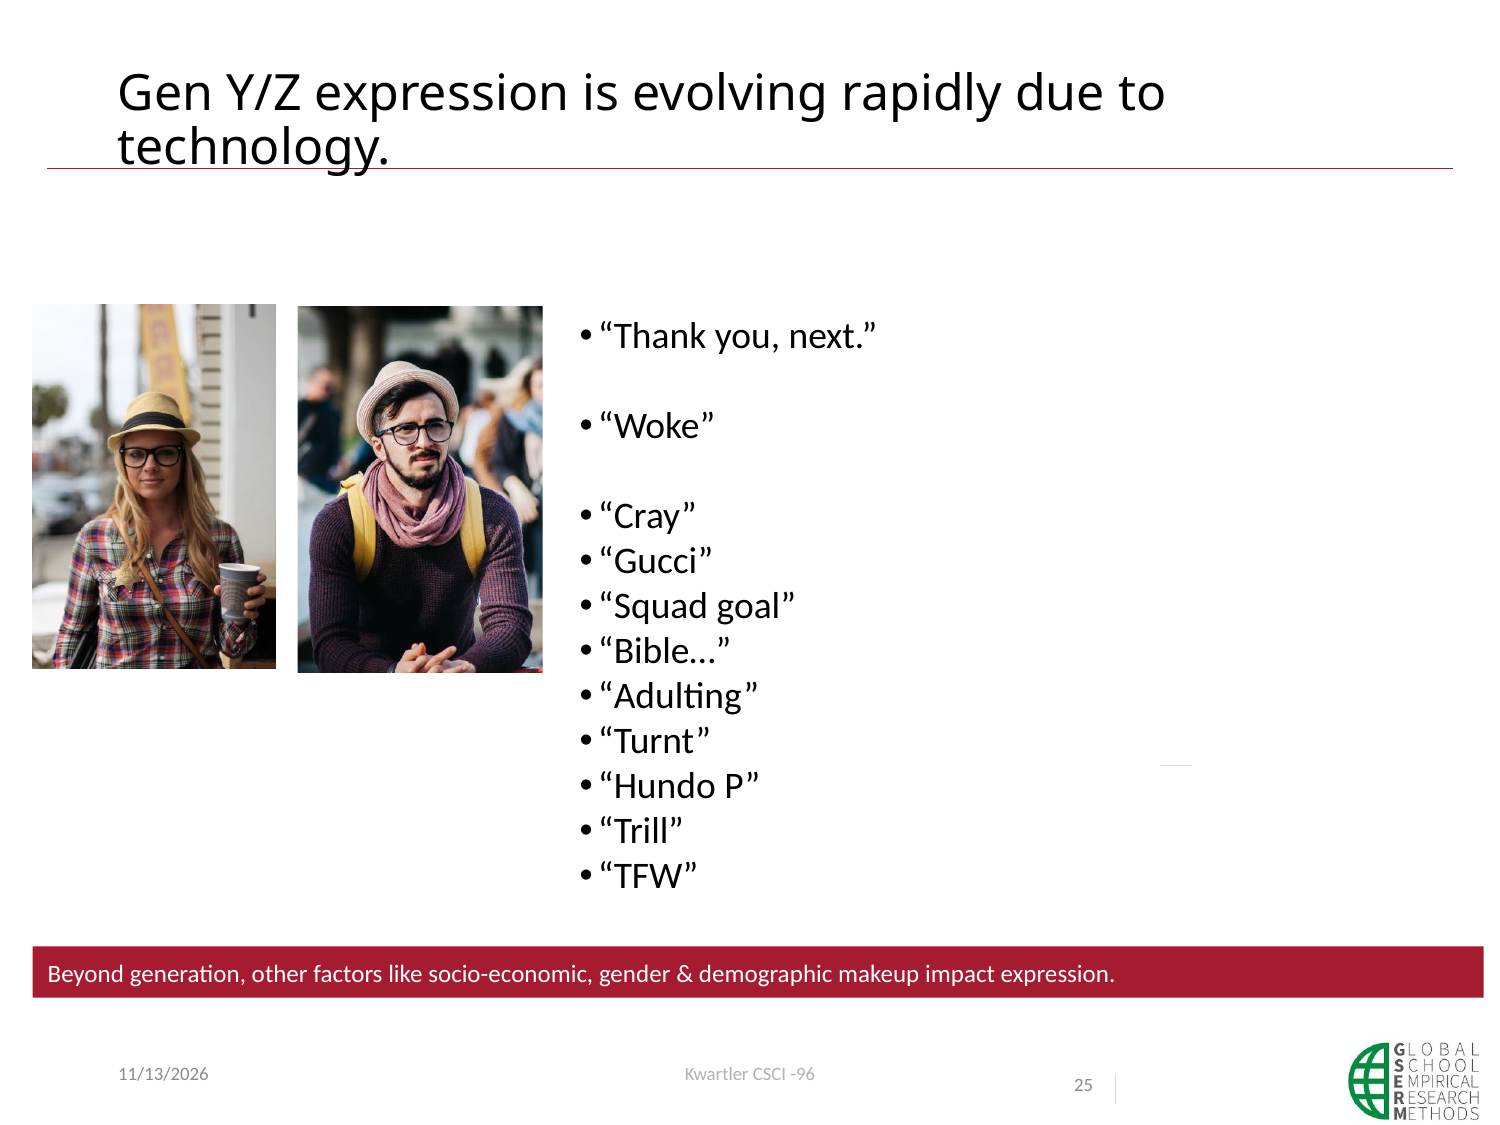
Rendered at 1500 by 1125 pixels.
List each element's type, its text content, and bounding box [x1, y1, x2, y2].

footer Kwartler CSCI -96 [496, 1042, 1004, 1103]
title Gen Y/Z expression is evolving rapidly due to technology. [103, 59, 1397, 157]
slide_number 25 [1059, 1042, 1200, 1103]
picture [1342, 1035, 1500, 1125]
text_box “Thank you, next.” “Woke” “Cray” “Gucci” “Squad goal” “Bible…” “Adulting” “Turnt” “Hundo P” “Trill” “TFW” [564, 304, 1484, 904]
picture [297, 306, 543, 673]
picture [32, 304, 276, 669]
text_box Beyond generation, other factors like socio-economic, gender & demographic makeup impact expression. [32, 945, 1485, 999]
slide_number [103, 1042, 441, 1103]
